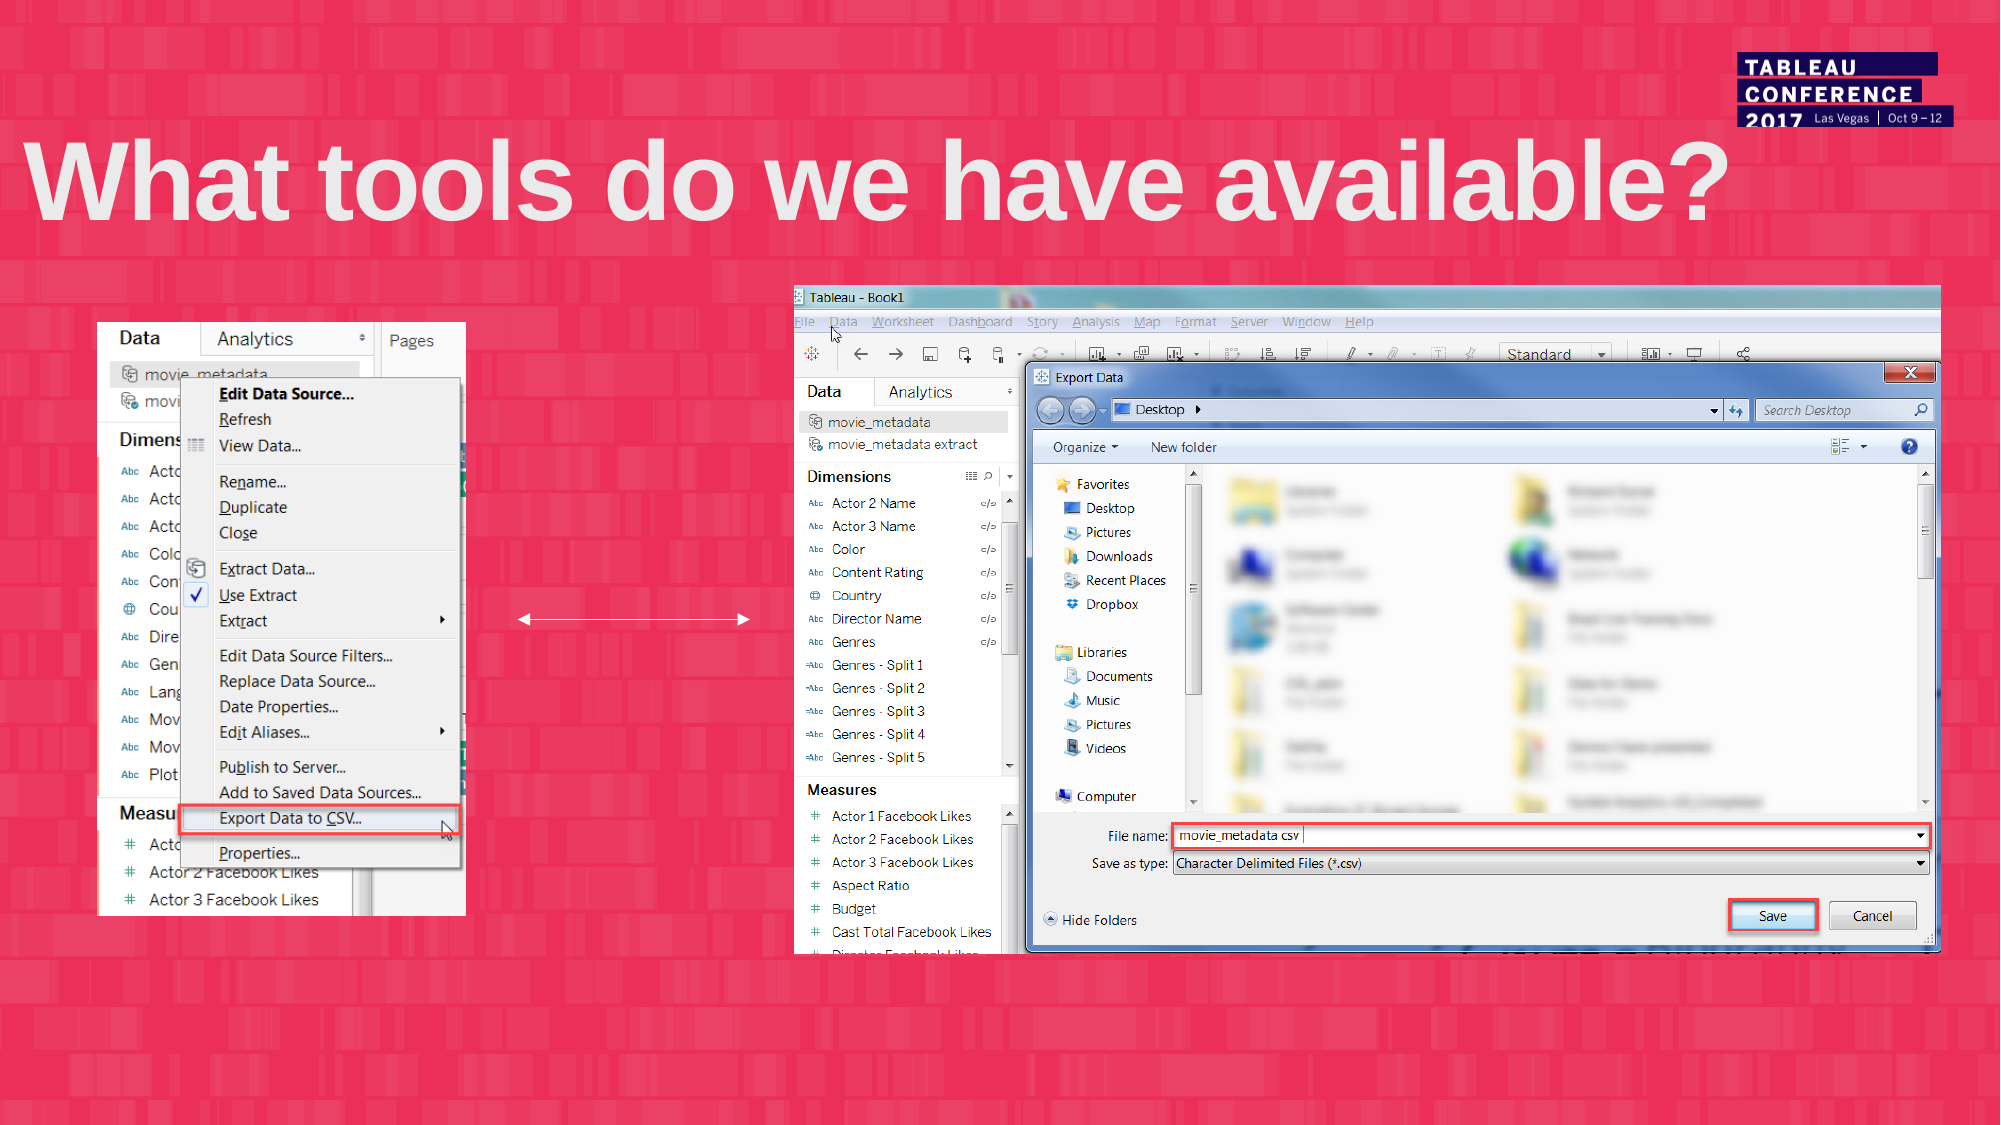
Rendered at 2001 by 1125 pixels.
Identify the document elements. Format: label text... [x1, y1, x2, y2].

text_box What tools do we have available? [0, 108, 2000, 286]
picture [97, 322, 466, 917]
picture [793, 285, 1942, 954]
